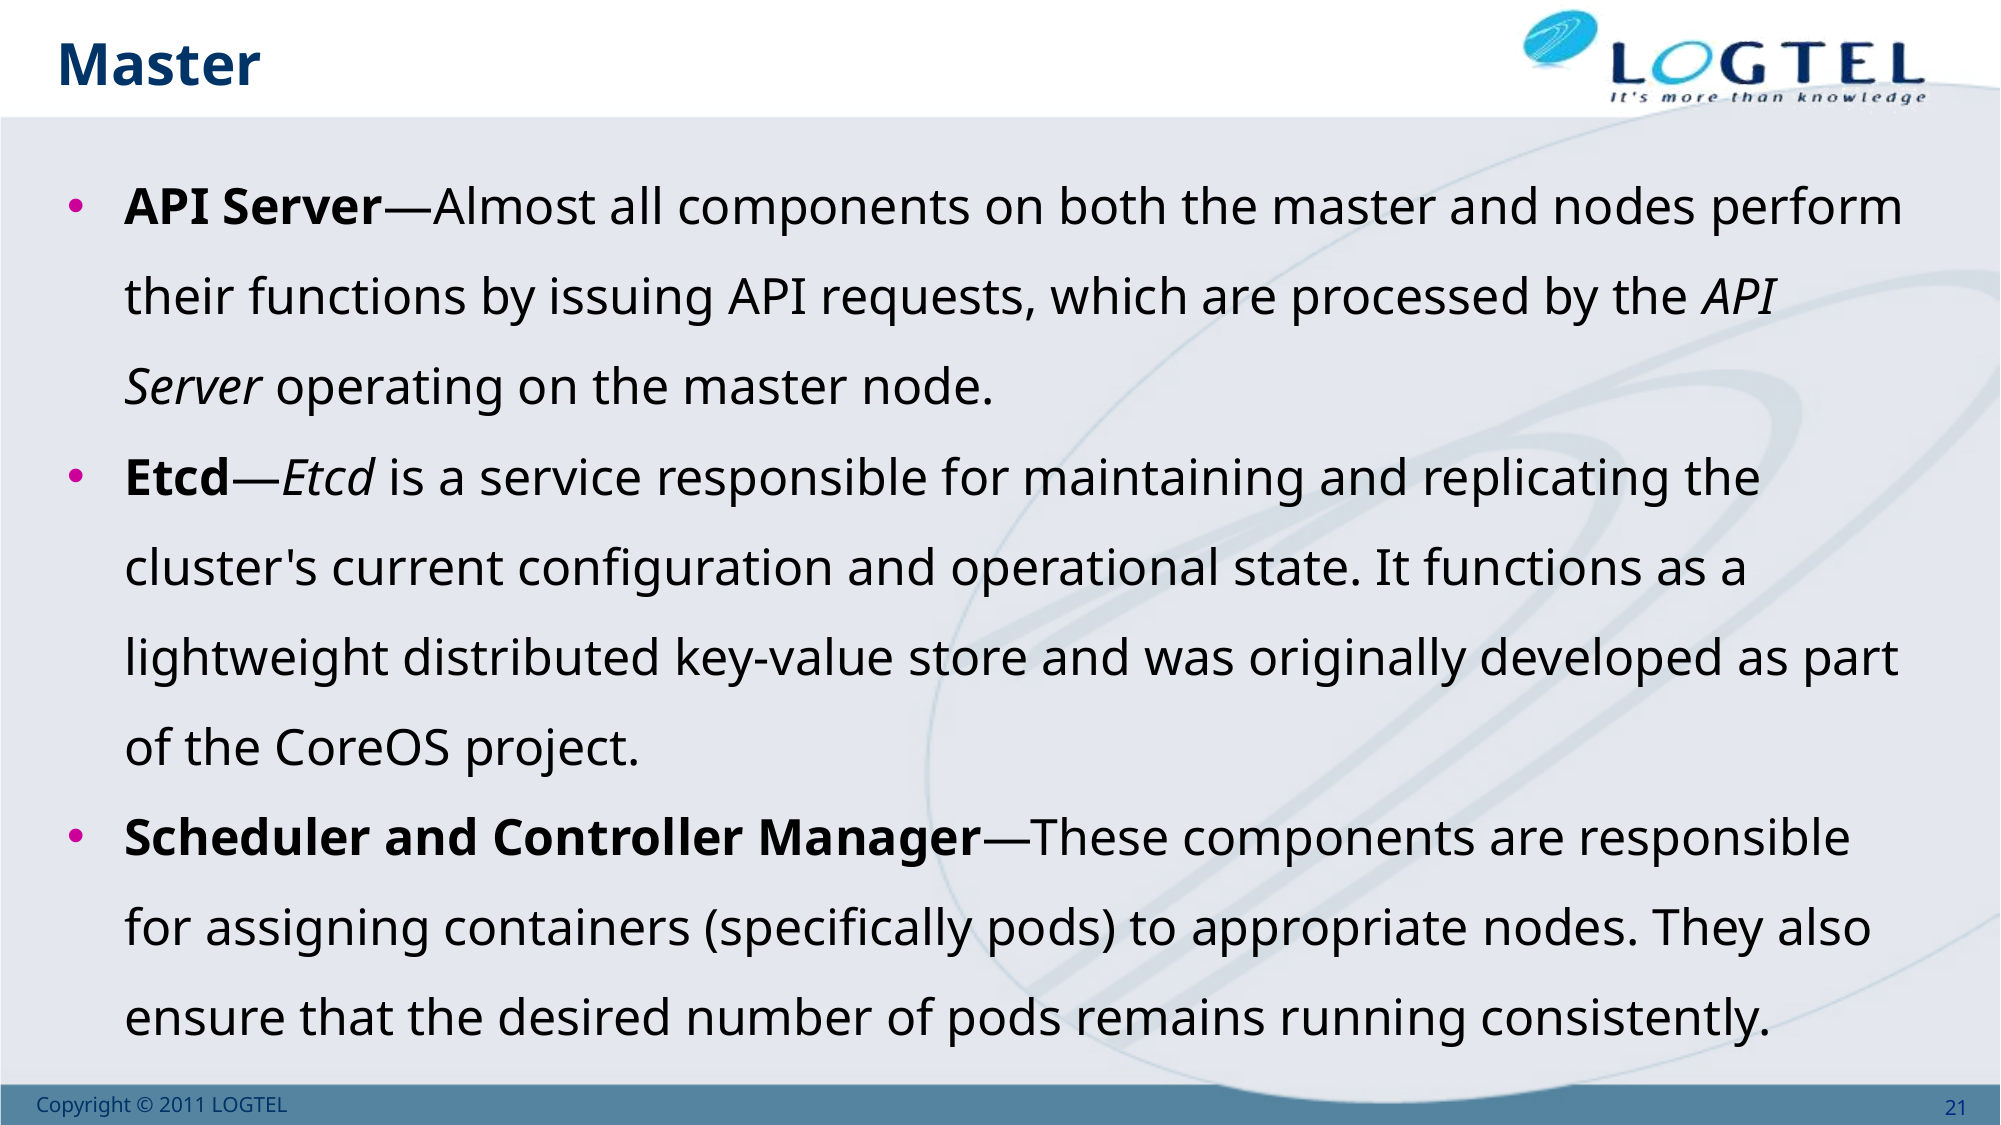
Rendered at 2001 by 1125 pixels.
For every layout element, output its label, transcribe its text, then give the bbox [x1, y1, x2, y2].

title Master [41, 24, 1518, 101]
picture [0, 0, 2000, 1125]
list API Server—Almost all components on both the master and nodes perform their functions by issuing API requests, which are processed by the API Server operating on the master node. Etcd—Etcd is a service responsible for maintaining and replicating the cluster's current configuration and operational state. It functions as a lightweight distributed key-value store and was originally developed as part of the CoreOS project. Scheduler and Controller Manager—These components are responsible for assigning containers (specifically pods) to appropriate nodes. They also ensure that the desired number of pods remains running consistently. [51, 136, 1936, 1063]
slide_number 21 [1516, 1087, 1984, 1125]
